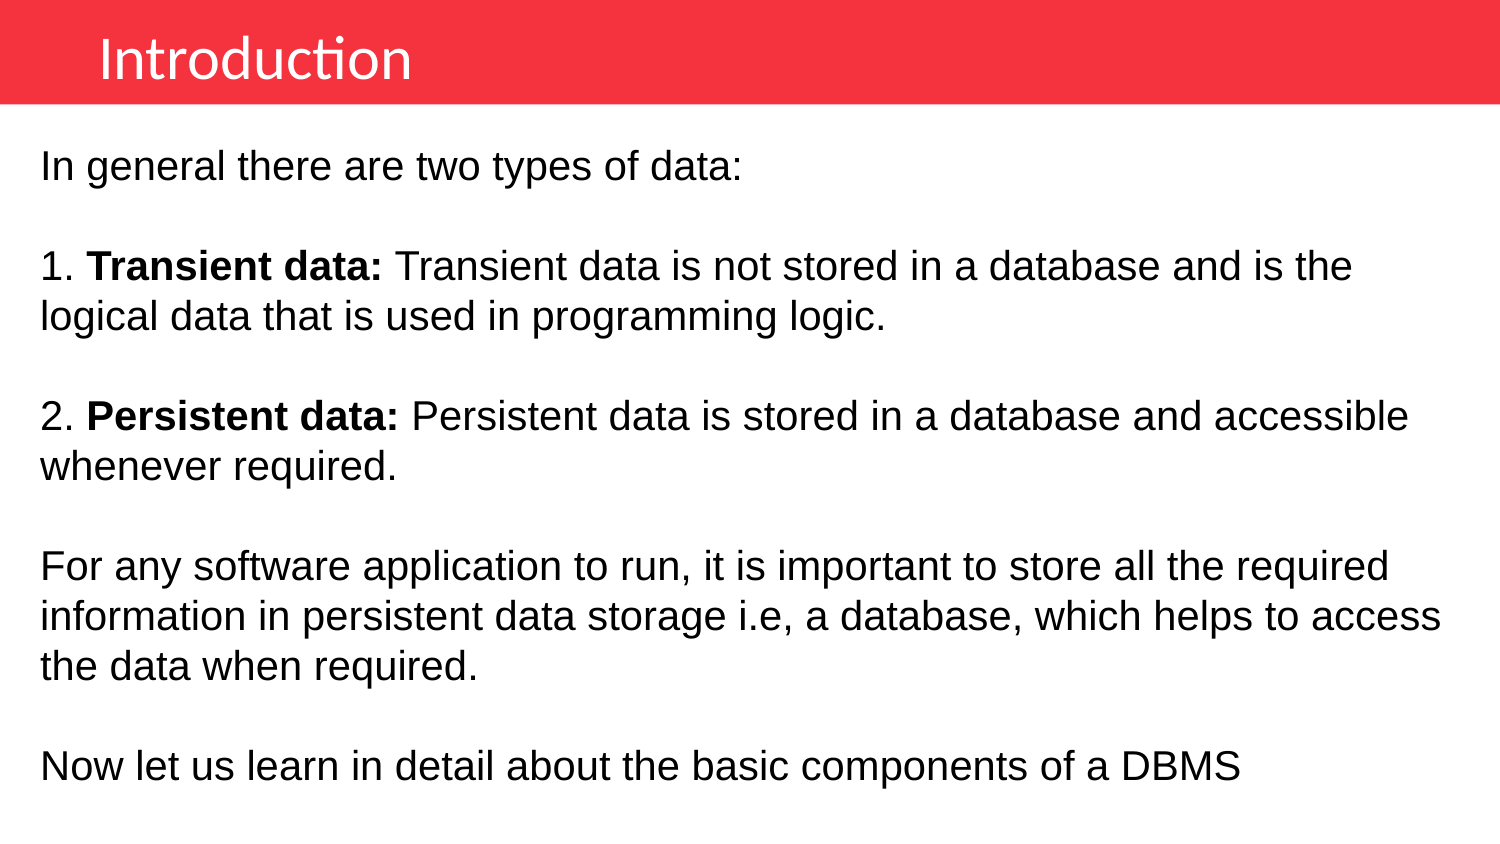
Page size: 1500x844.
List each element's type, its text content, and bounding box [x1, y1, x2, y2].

text_box Introduction [83, 2, 1289, 123]
text_box In general there are two types of data: 1. Transient data: Transient data is not stored in a database and is the logical data that is used in programming logic. 2. Persistent data: Persistent data is stored in a database and accessible whenever required. For any software application to run, it is important to store all the required information in persistent data storage i.e, a database, which helps to access the data when required. Now let us learn in detail about the basic components of a DBMS [25, 123, 1475, 820]
text_box [0, 0, 1500, 105]
